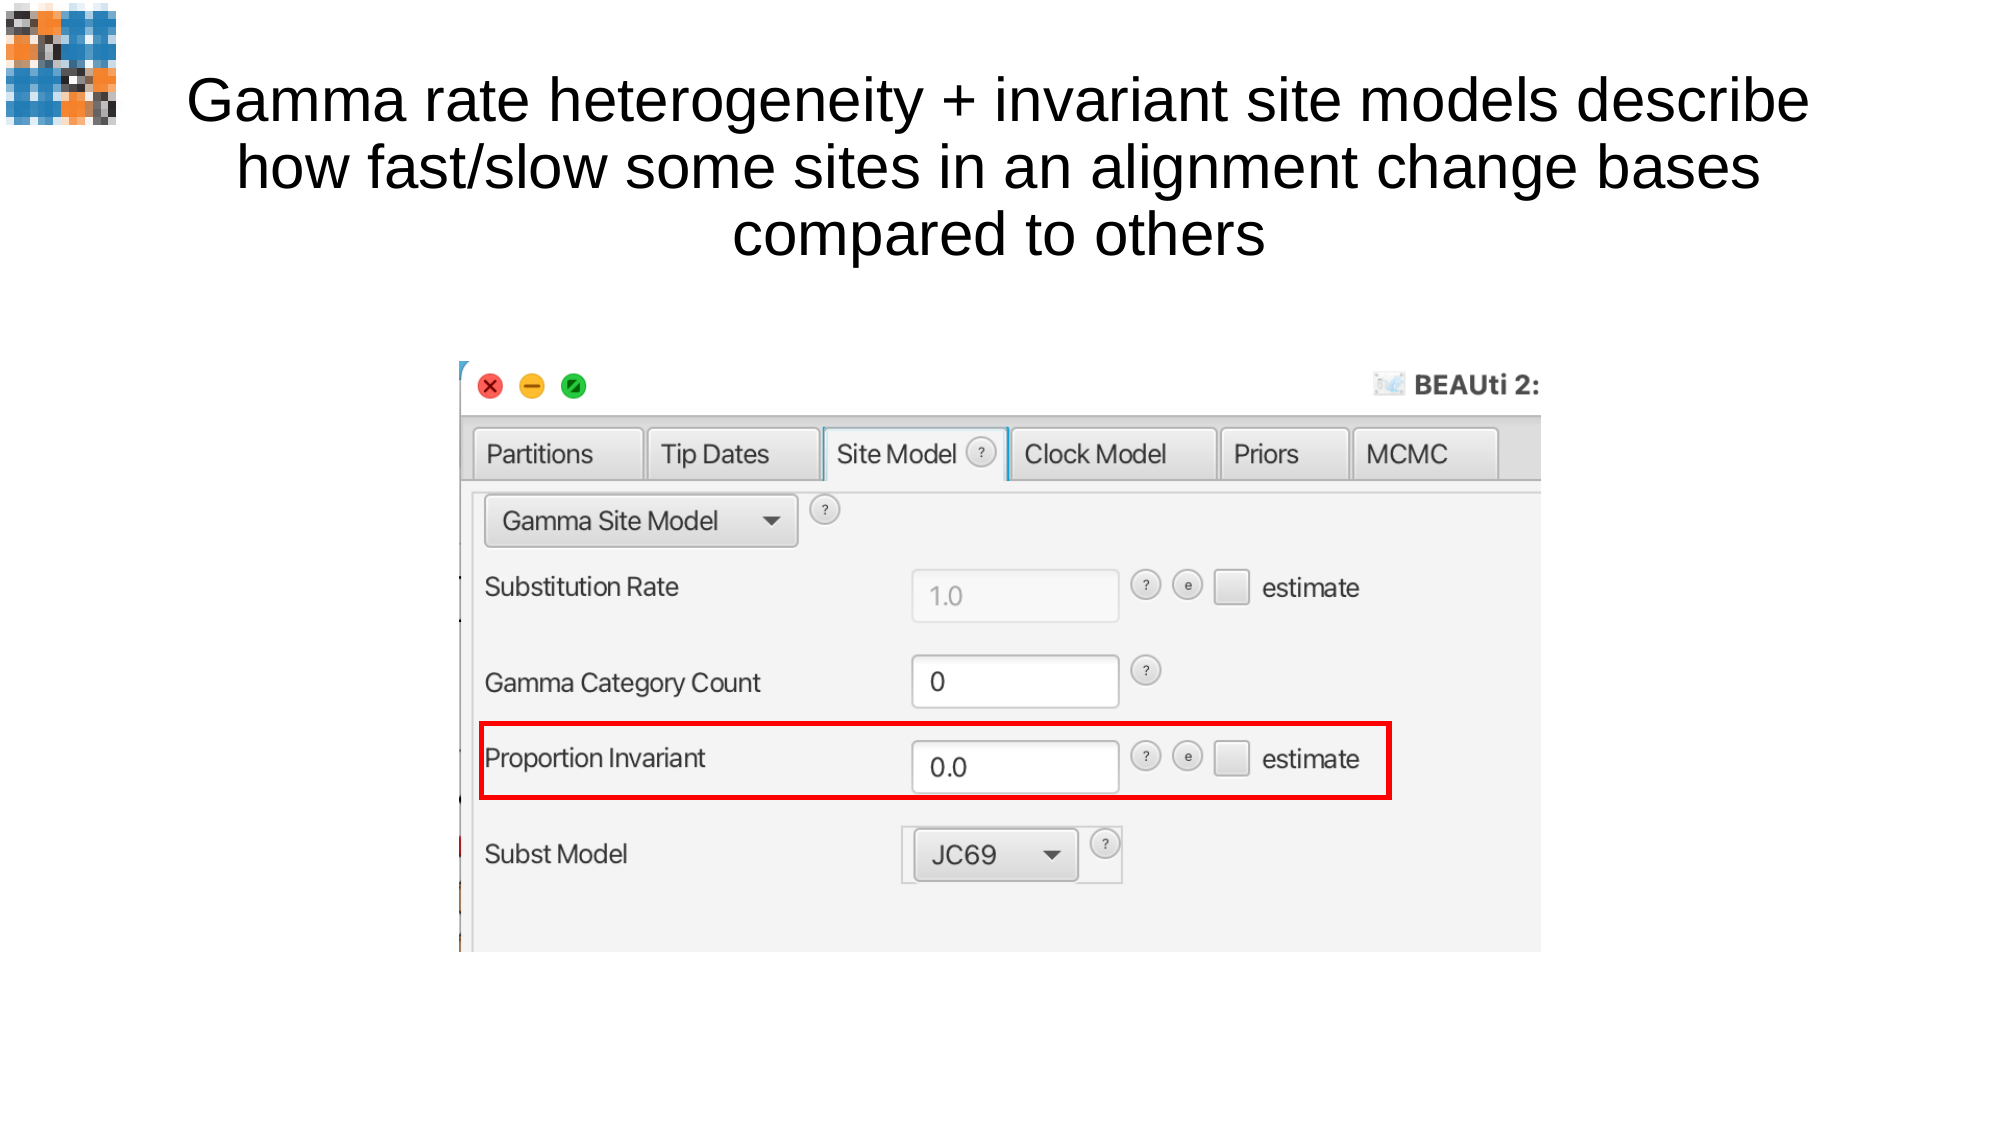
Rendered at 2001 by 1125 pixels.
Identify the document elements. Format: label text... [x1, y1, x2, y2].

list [459, 361, 1541, 952]
title Gamma rate heterogeneity + invariant site models describe how fast/slow some sites in an alignment change bases compared to others [137, 59, 1863, 278]
picture [0, 0, 129, 132]
